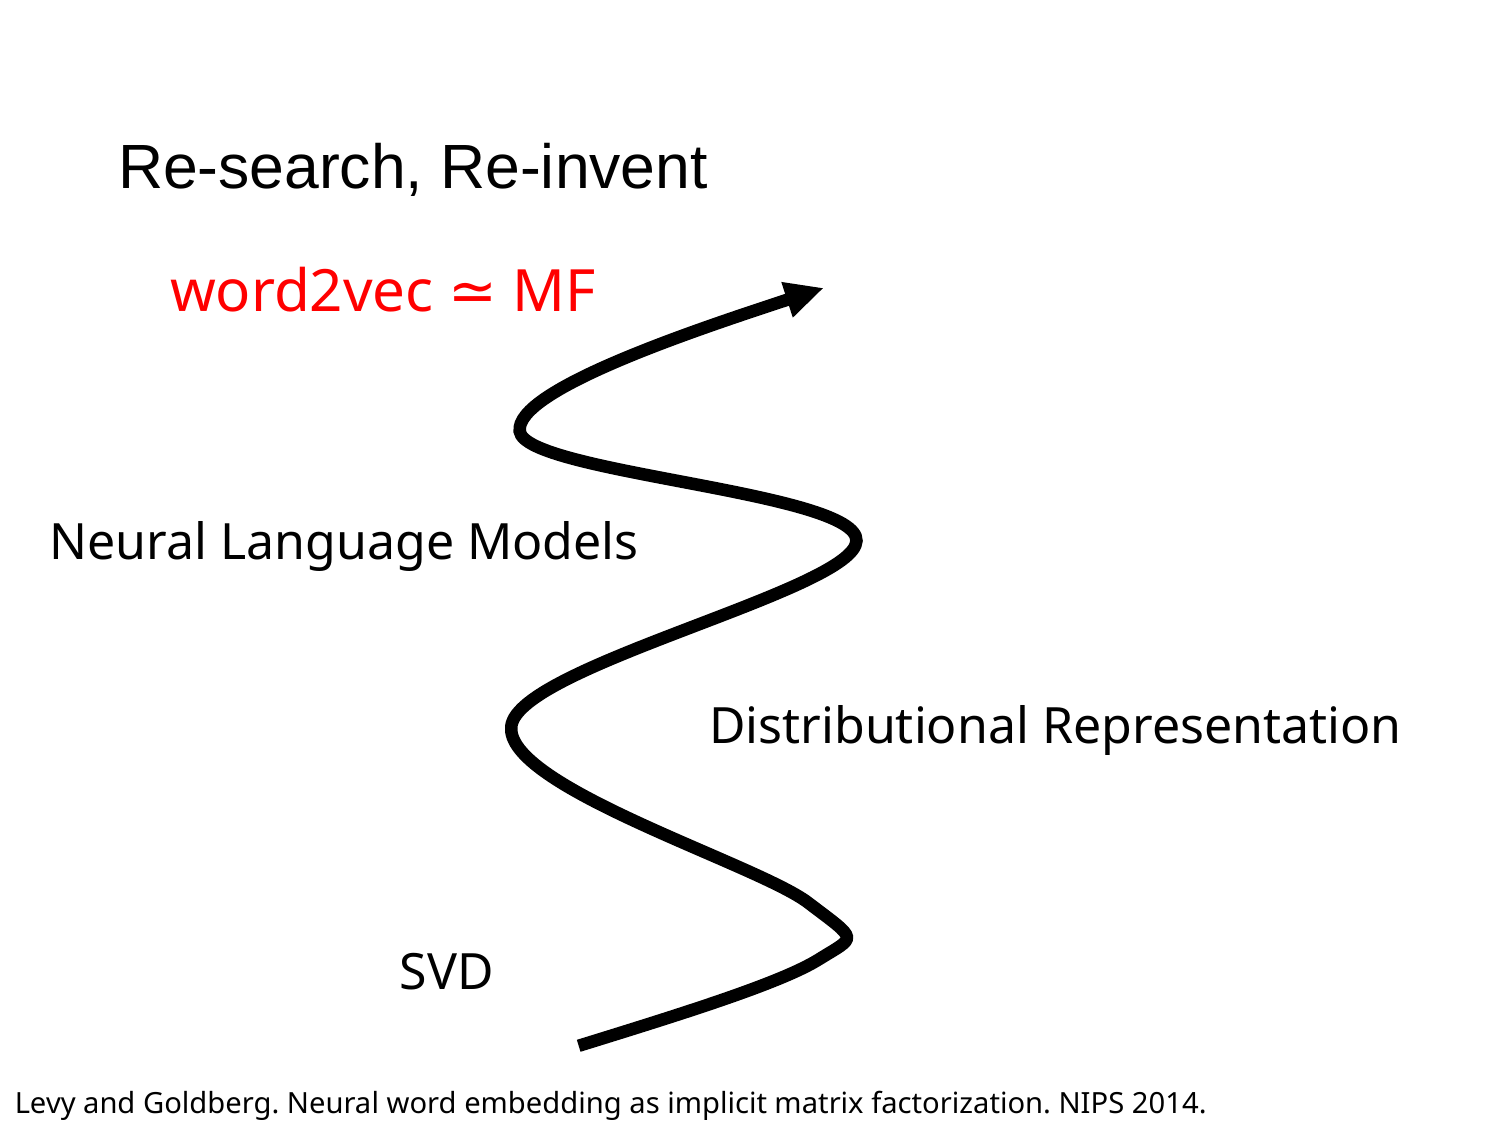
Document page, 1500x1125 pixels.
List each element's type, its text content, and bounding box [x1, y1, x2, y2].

text_box Neural Language Models [34, 502, 654, 578]
text_box SVD [385, 932, 509, 1007]
text_box word2vec ≃ MF [155, 245, 611, 331]
text_box [510, 286, 858, 1047]
title Re-search, Re-invent [103, 59, 1397, 278]
text_box Distributional Representation [694, 685, 1417, 761]
text_box Levy and Goldberg. Neural word embedding as implicit matrix factorization. NIPS 2014. [0, 1077, 1479, 1125]
